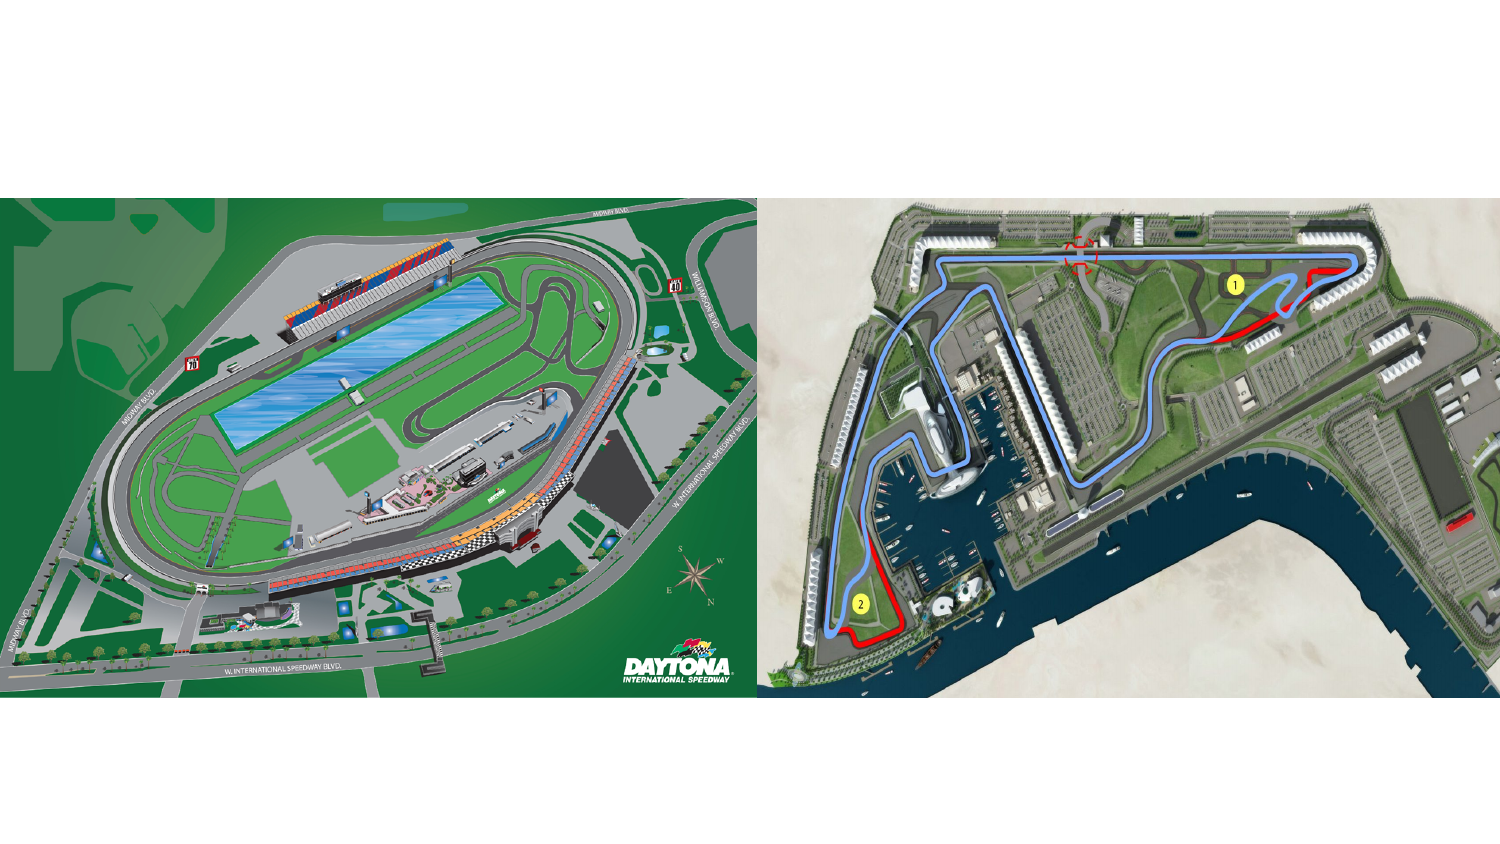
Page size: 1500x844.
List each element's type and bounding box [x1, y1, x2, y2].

picture [0, 198, 1500, 698]
